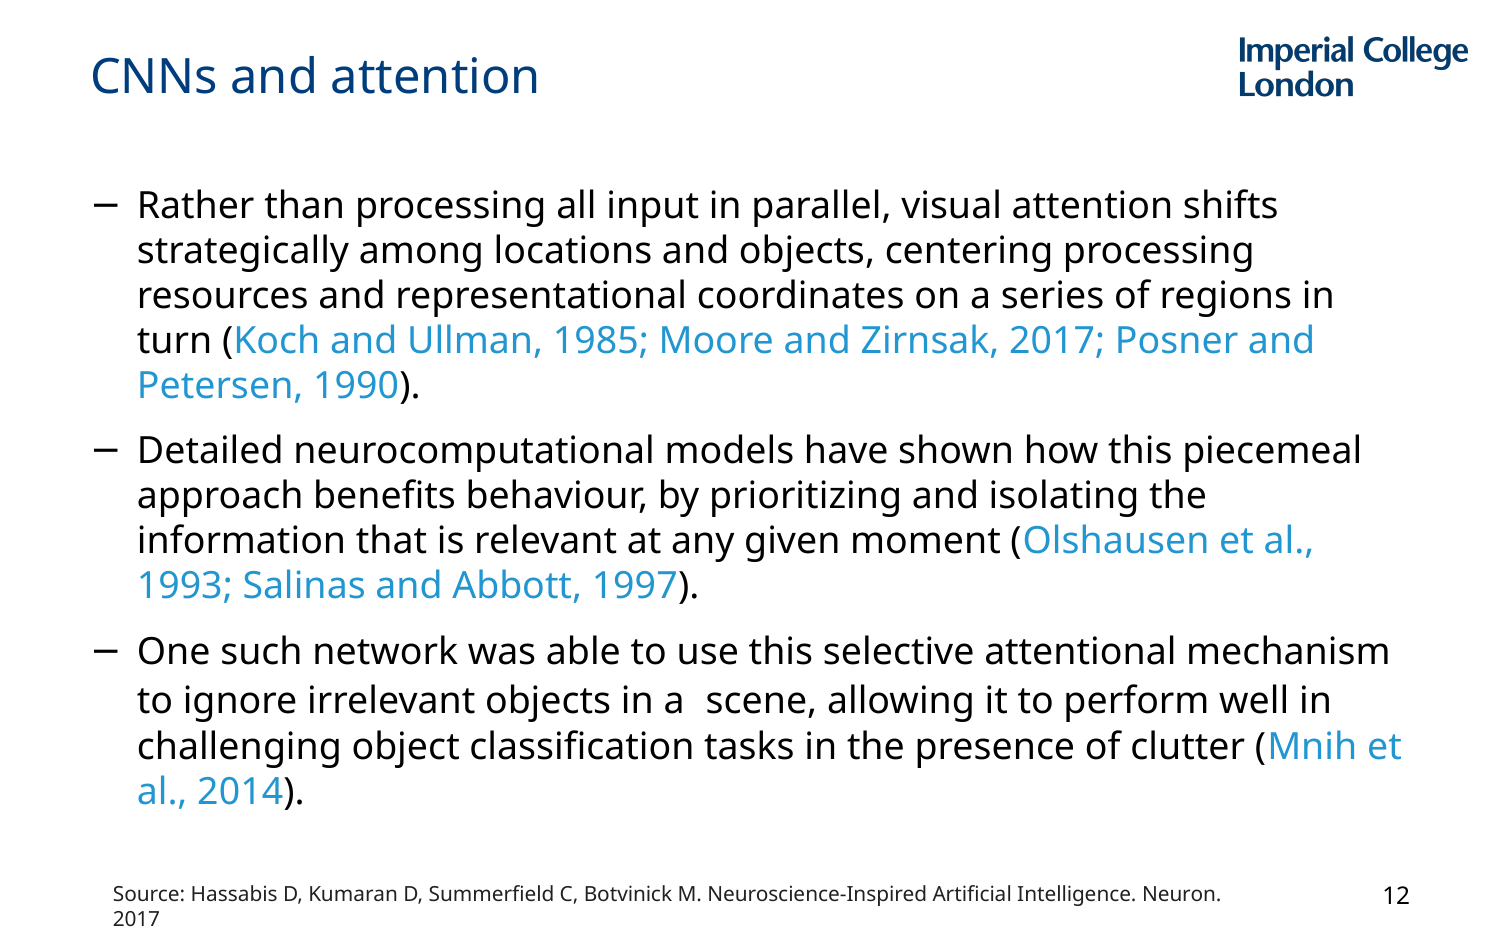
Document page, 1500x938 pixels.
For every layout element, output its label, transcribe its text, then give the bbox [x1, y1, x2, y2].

picture [1425, 18, 1486, 114]
list Rather than processing all input in parallel, visual attention shifts strategically among locations and objects, centering processing resources and representational coordinates on a series of regions in turn (Koch and Ullman, 1985; Moore and Zirnsak, 2017; Posner and Petersen, 1990). Detailed neurocomputational models have shown how this piecemeal approach benefits behaviour, by prioritizing and isolating the information that is relevant at any given moment (Olshausen et al., 1993; Salinas and Abbott, 1997). One such network was able to use this selective attentional mechanism to ignore irrelevant objects in a scene, allowing it to perform well in challenging object classification tasks in the presence of clutter (Mnih et al., 2014). [75, 173, 1425, 853]
text_box Source: Hassabis D, Kumaran D, Summerfield C, Botvinick M. Neuroscience-Inspired Artificial Intelligence. Neuron. 2017 [98, 873, 1256, 938]
title CNNs and attention [75, 0, 1425, 153]
slide_number 12 [1074, 872, 1426, 920]
